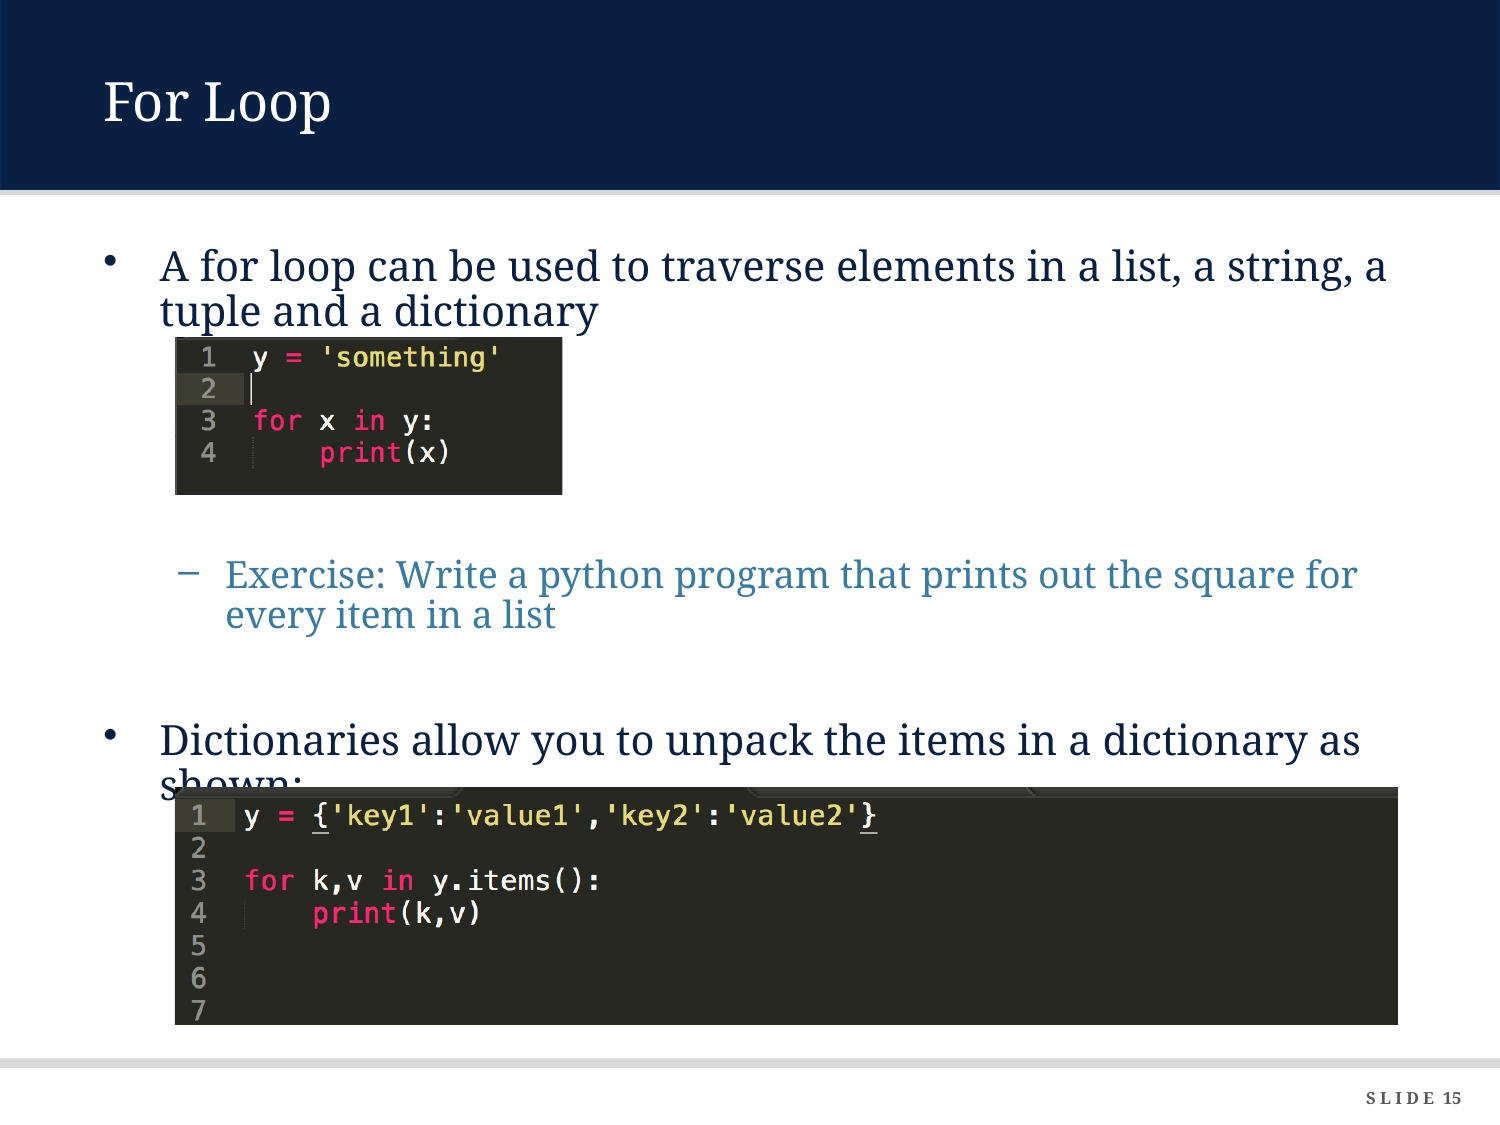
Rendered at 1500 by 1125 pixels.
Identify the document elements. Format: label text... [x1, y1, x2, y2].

list A for loop can be used to traverse elements in a list, a string, a tuple and a dictionary Exercise: Write a python program that prints out the square for every item in a list Dictionaries allow you to unpack the items in a dictionary as shown: [88, 237, 1422, 1003]
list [174, 337, 563, 495]
picture [174, 787, 1399, 1026]
title For Loop [88, 24, 1424, 176]
